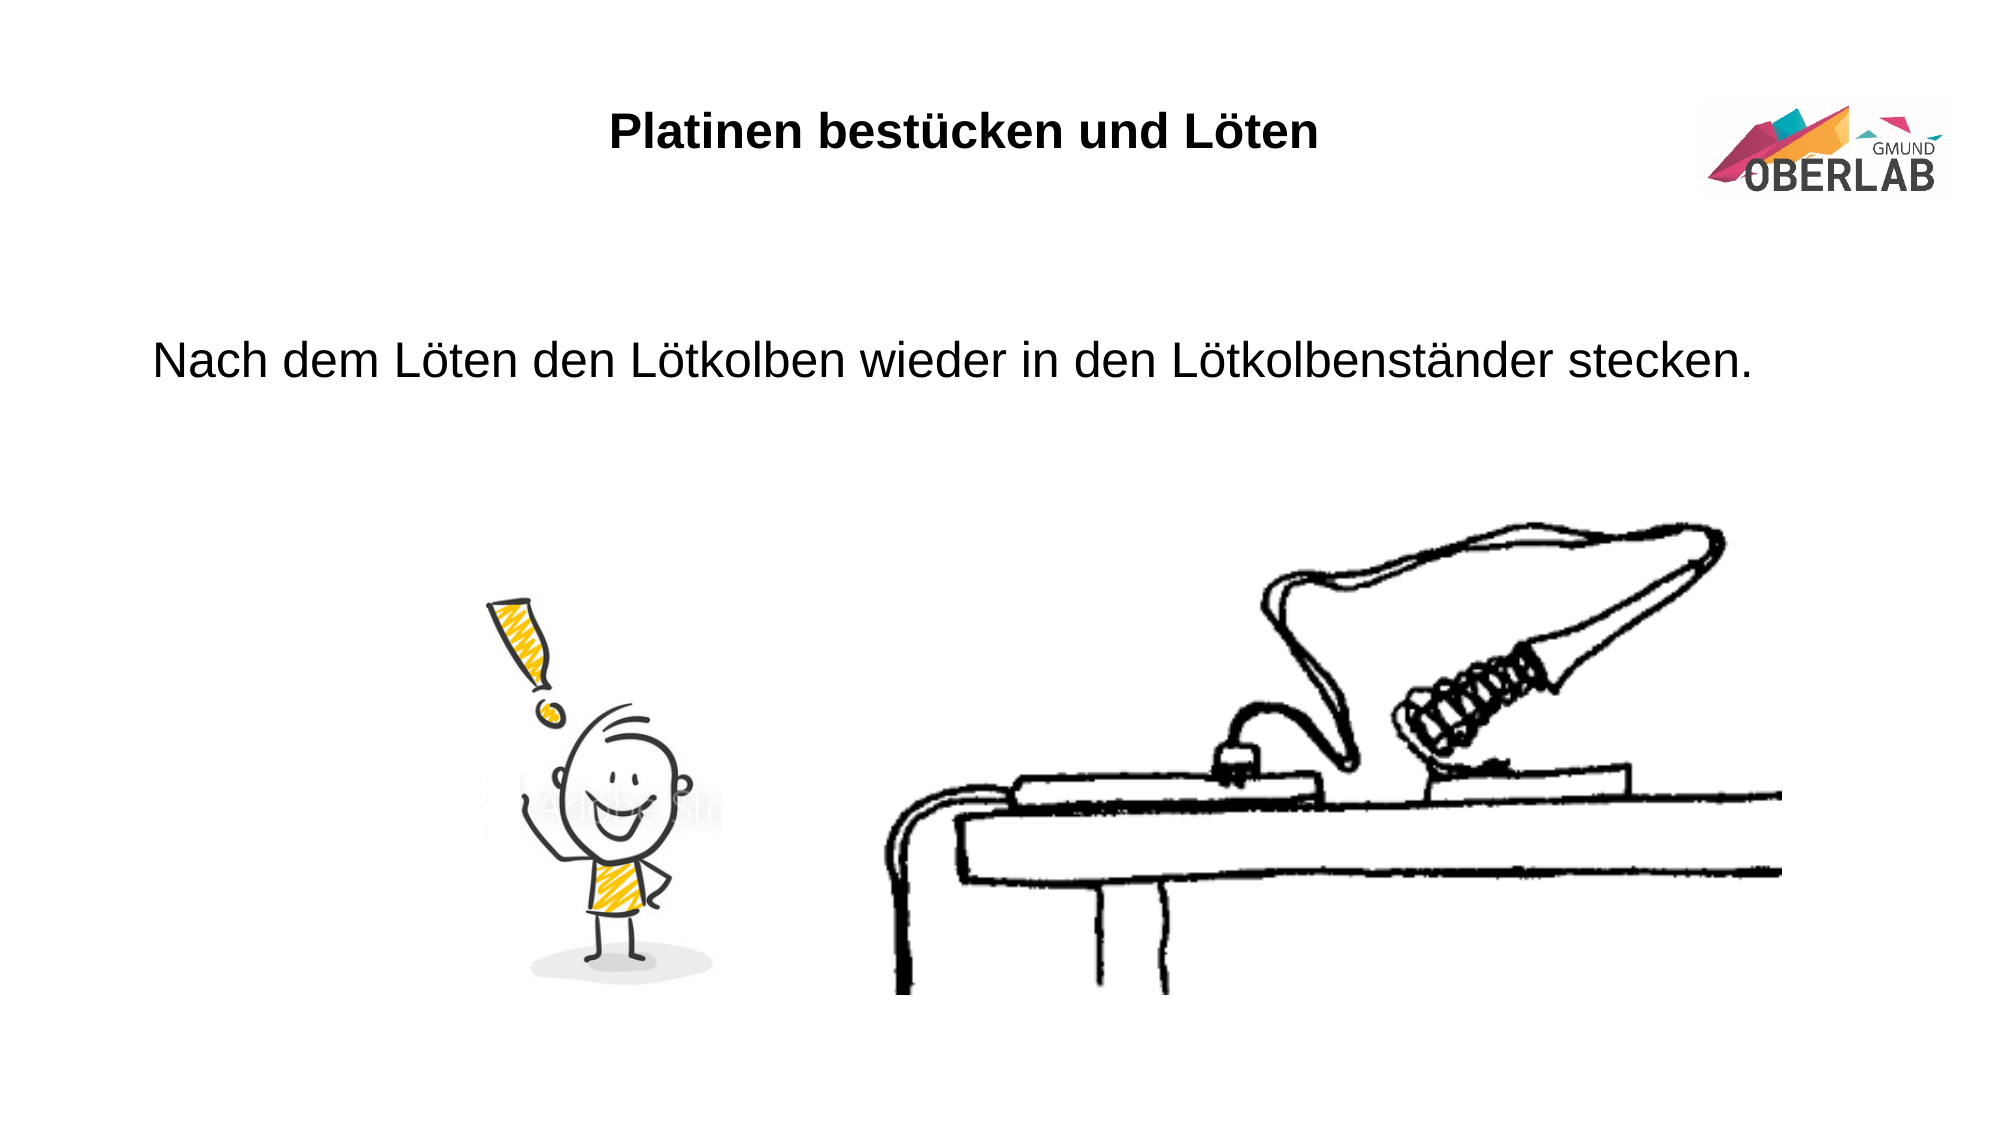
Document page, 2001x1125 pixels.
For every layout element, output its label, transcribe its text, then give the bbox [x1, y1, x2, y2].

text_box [850, 495, 1782, 995]
text_box Platinen bestücken und Löten [214, 98, 1715, 231]
text_box Nach dem Löten den Lötkolben wieder in den Lötkolbenständer stecken. [137, 290, 1863, 396]
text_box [486, 590, 721, 991]
picture [1700, 98, 1950, 198]
